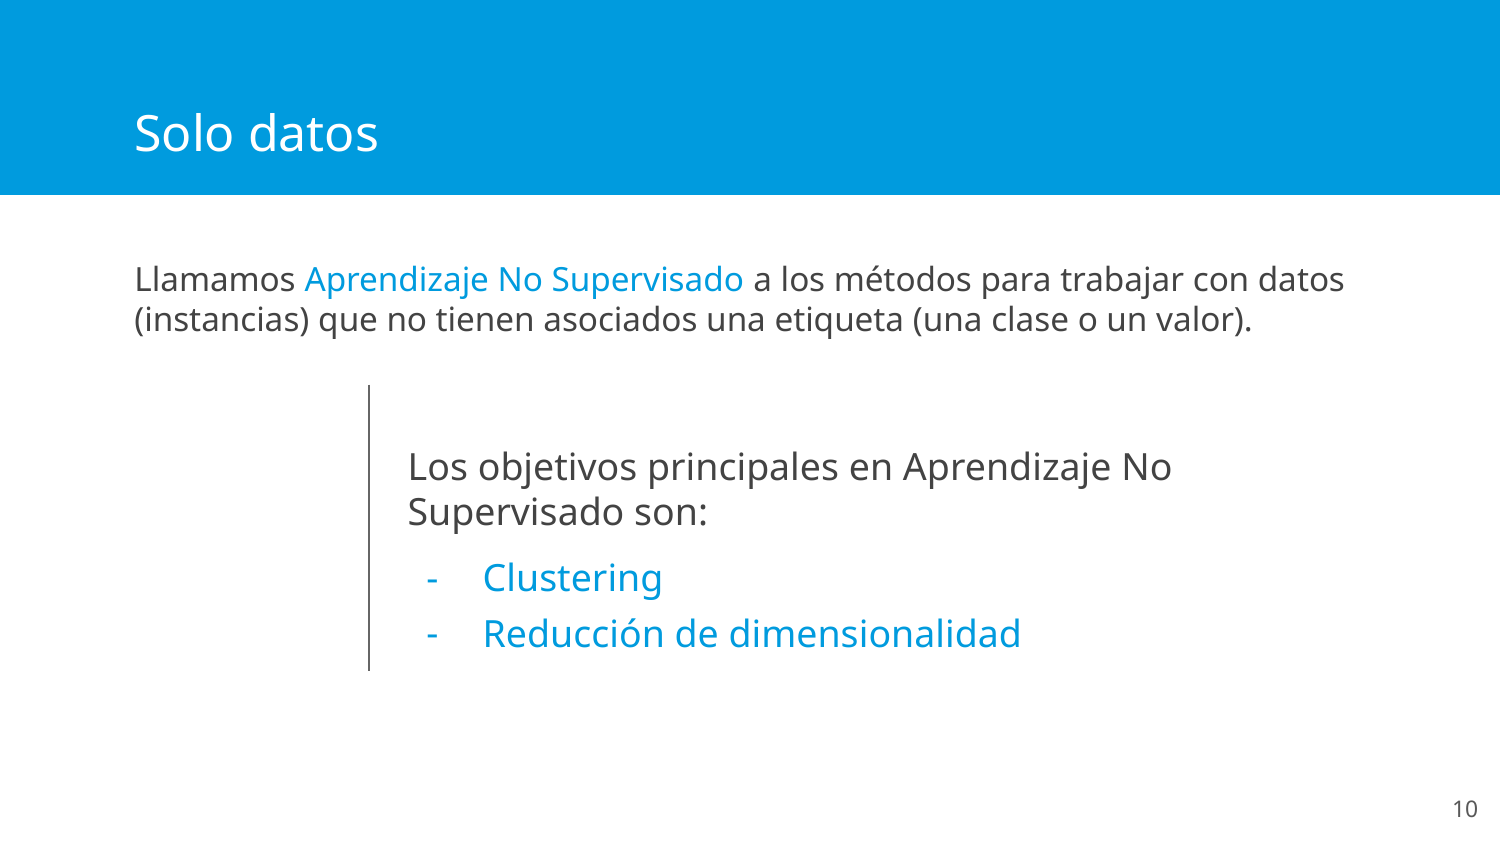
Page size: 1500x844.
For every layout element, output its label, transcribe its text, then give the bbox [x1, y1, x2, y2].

text_box Los objetivos principales en Aprendizaje No Supervisado son: Clustering Reducción de dimensionalidad [392, 428, 1241, 688]
slide_number ‹#› [1403, 779, 1494, 844]
title Solo datos [119, 86, 1401, 195]
text_box Llamamos Aprendizaje No Supervisado a los métodos para trabajar con datos (instancias) que no tienen asociados una etiqueta (una clase o un valor). [119, 250, 1363, 373]
